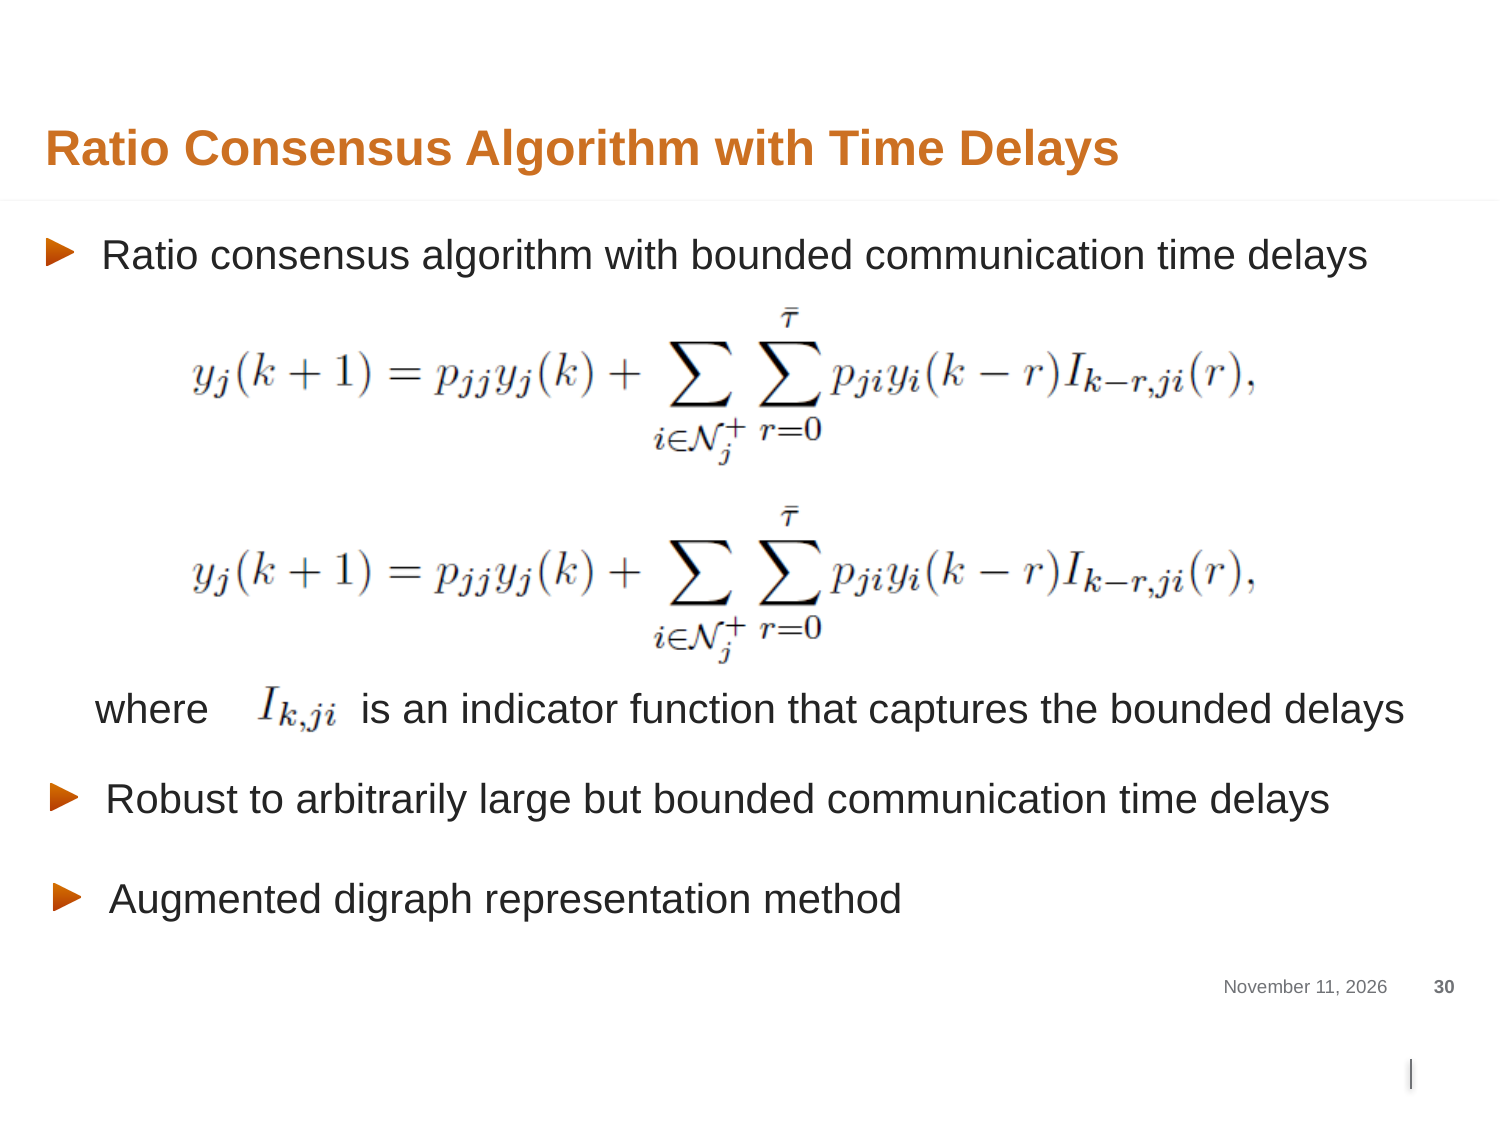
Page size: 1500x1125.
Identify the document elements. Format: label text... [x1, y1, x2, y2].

text_box Robust to arbitrarily large but bounded communication time delays [49, 771, 1460, 823]
slide_number 30 [1433, 956, 1484, 1016]
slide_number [1125, 956, 1388, 1016]
text_box is an indicator function that captures the bounded delays [360, 681, 1457, 733]
picture [169, 291, 1305, 741]
text_box where [49, 681, 250, 733]
picture [52, 882, 82, 912]
title Ratio Consensus Algorithm with Time Delays [45, 33, 1133, 176]
picture [45, 237, 75, 267]
picture [49, 782, 79, 812]
text_box Augmented digraph representation method [52, 871, 1463, 923]
list Ratio consensus algorithm with bounded communication time delays [45, 227, 1455, 278]
